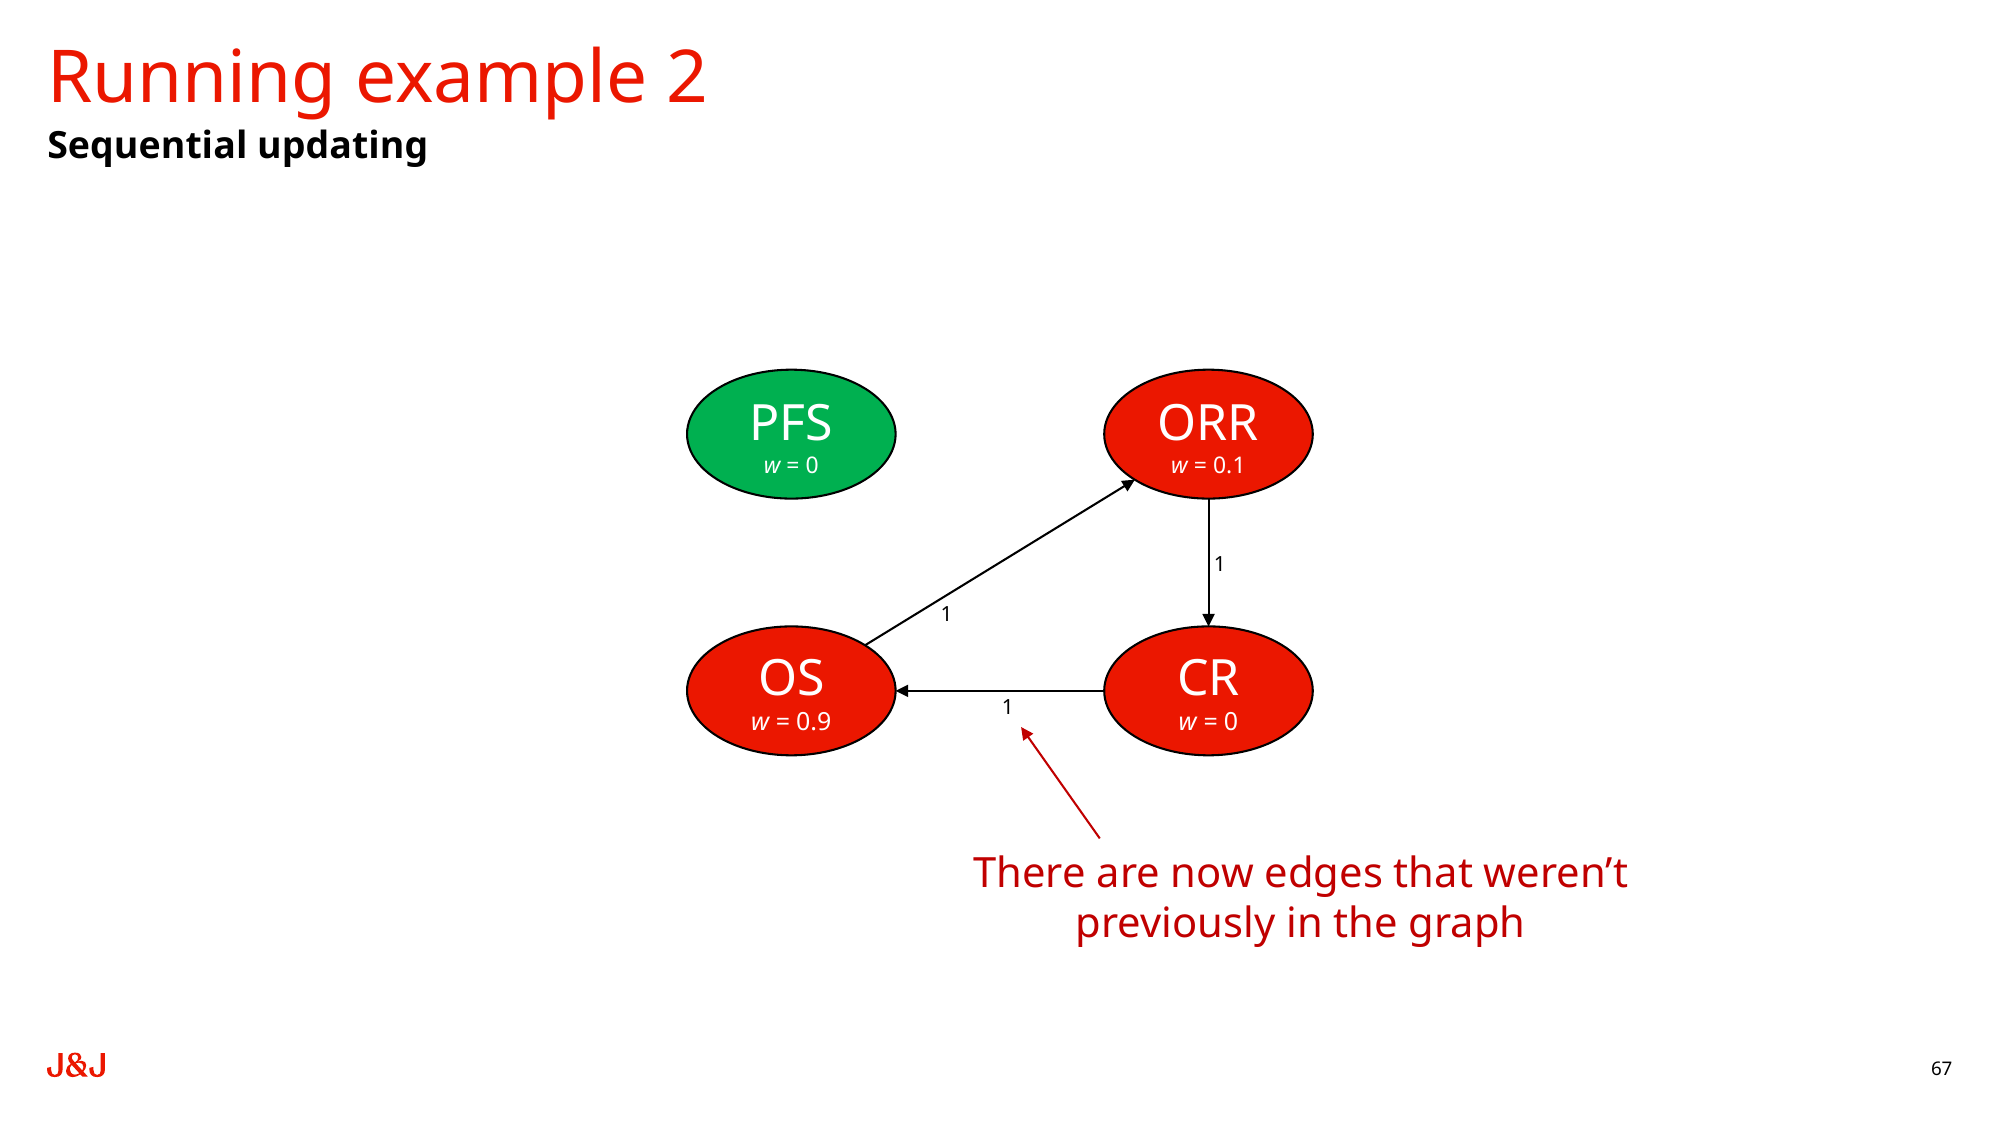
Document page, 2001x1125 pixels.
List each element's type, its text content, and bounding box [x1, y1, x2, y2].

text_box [687, 369, 1313, 756]
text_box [1021, 756, 1100, 839]
text_box There are now edges that weren’t previously in the graph [927, 838, 1675, 954]
subtitle Sequential updating [47, 117, 1952, 166]
title Running example 2 [47, 43, 1952, 117]
slide_number 67 [1899, 1055, 1953, 1081]
